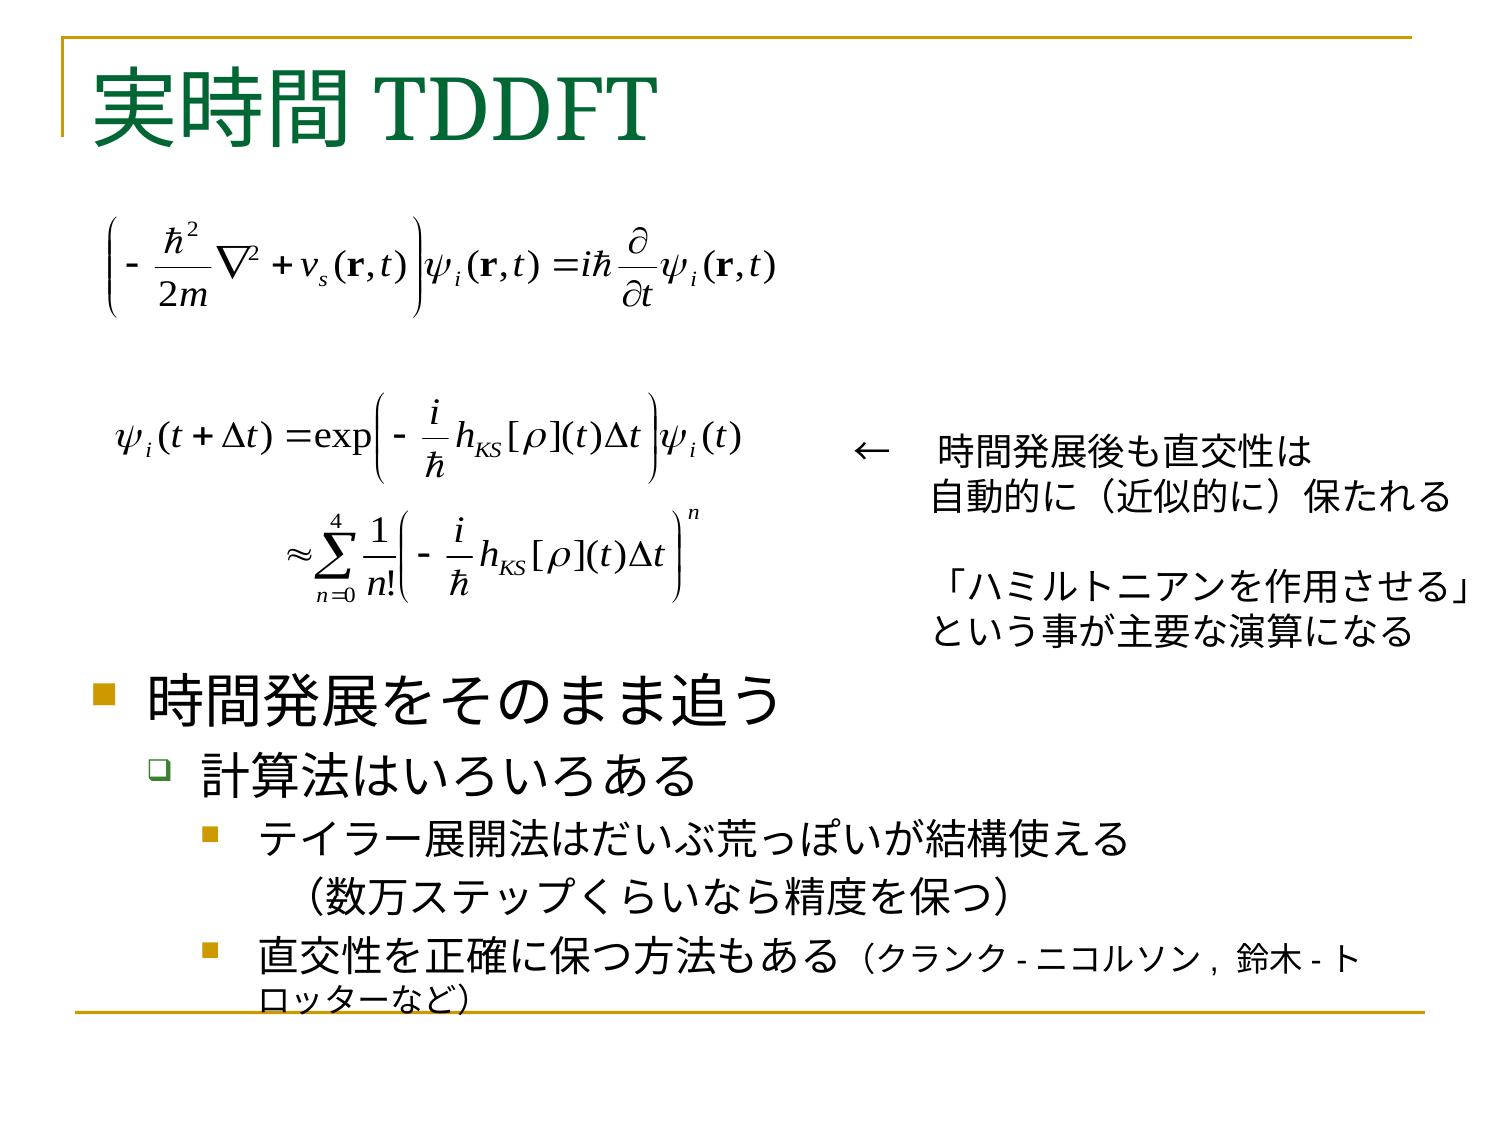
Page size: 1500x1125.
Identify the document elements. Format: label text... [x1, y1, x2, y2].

list 時間発展をそのまま追う 計算法はいろいろある テイラー展開法はだいぶ荒っぽいが結構使える （数万ステップくらいなら精度を保つ） 直交性を正確に保つ方法もある（クランク-ニコルソン, 鈴木-トロッターなど） [75, 656, 1425, 946]
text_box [111, 384, 751, 611]
title 実時間TDDFT [75, 45, 1425, 233]
text_box ← 時間発展後も直交性は 自動的に（近似的に）保たれる 「ハミルトニアンを作用させる」 という事が主要な演算になる [839, 420, 1500, 661]
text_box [100, 207, 783, 328]
